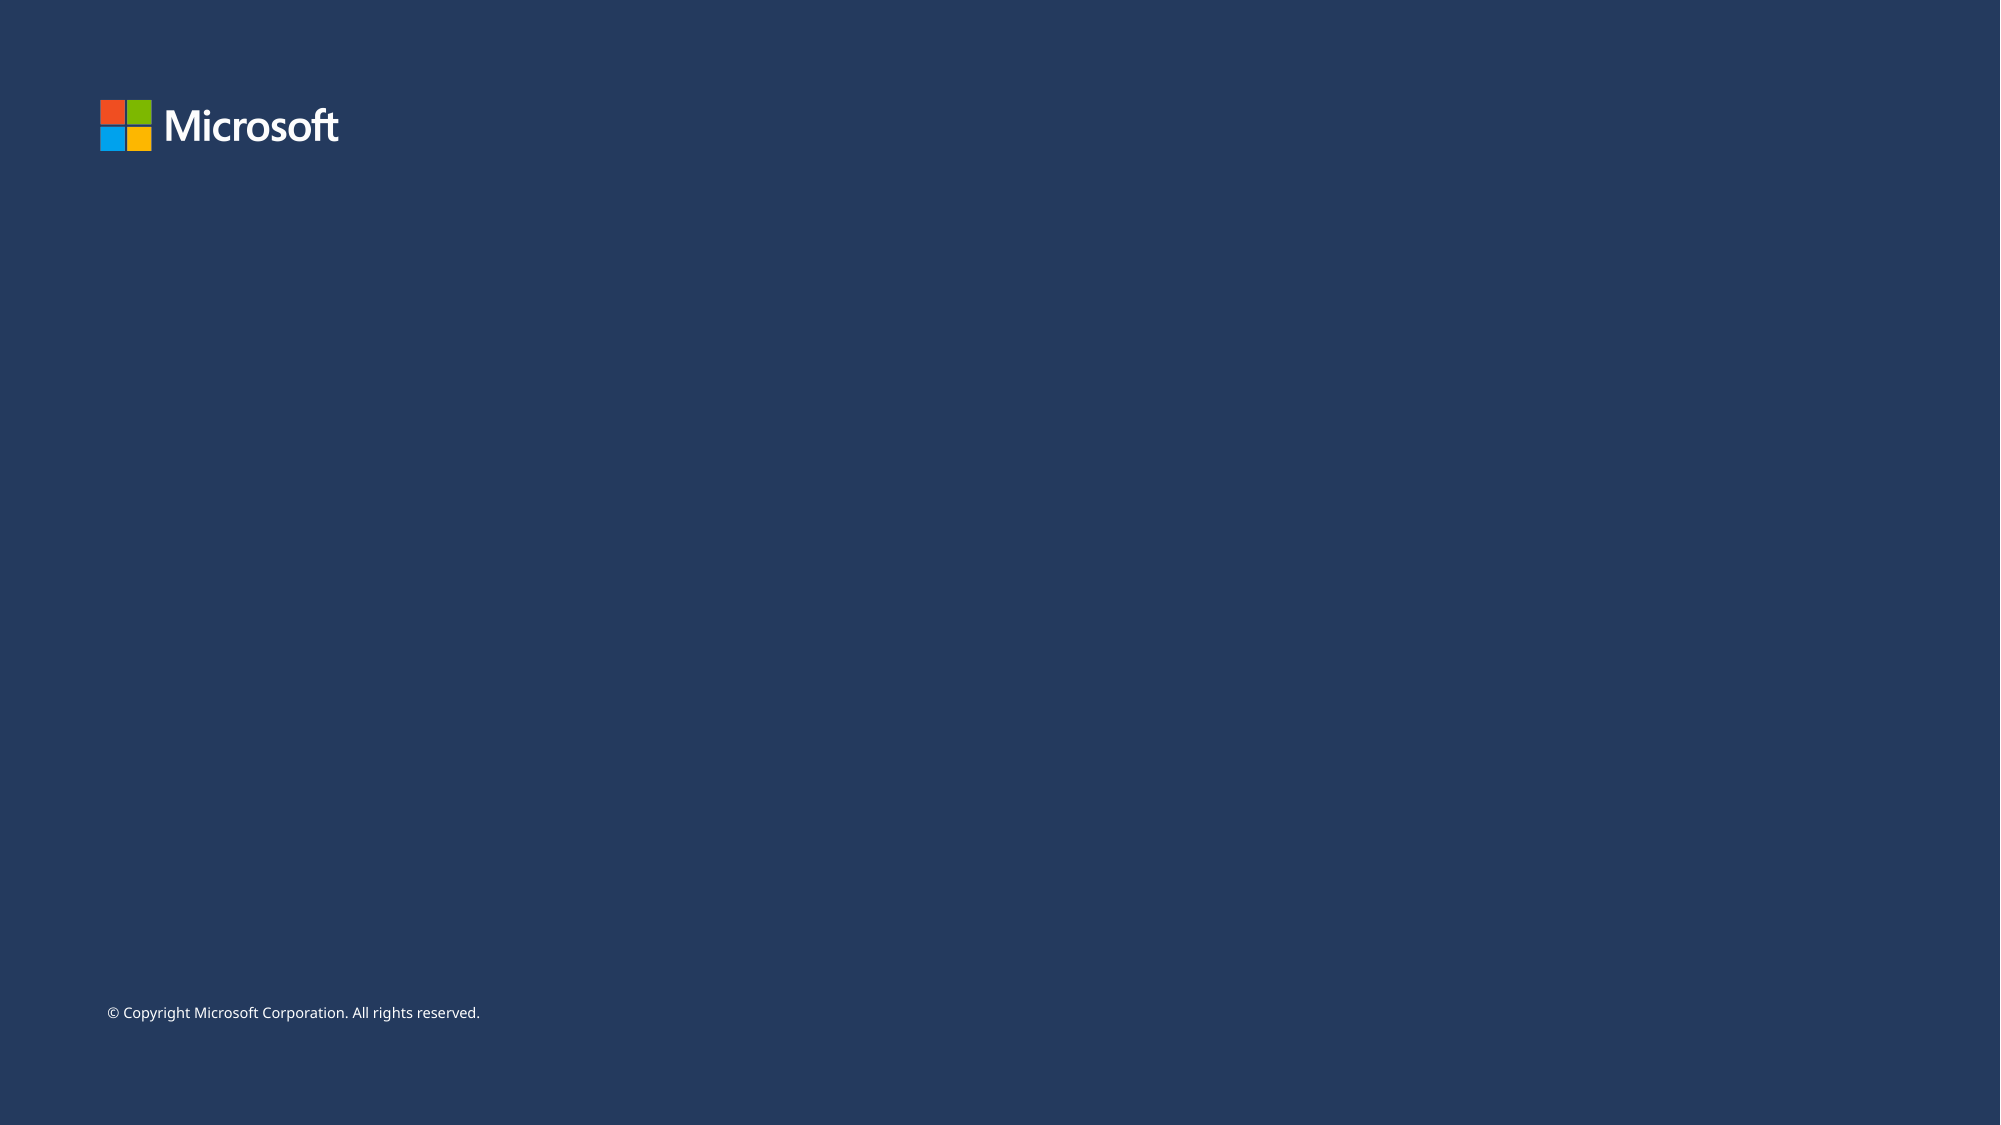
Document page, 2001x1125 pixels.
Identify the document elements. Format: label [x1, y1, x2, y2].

picture [50, 49, 389, 202]
